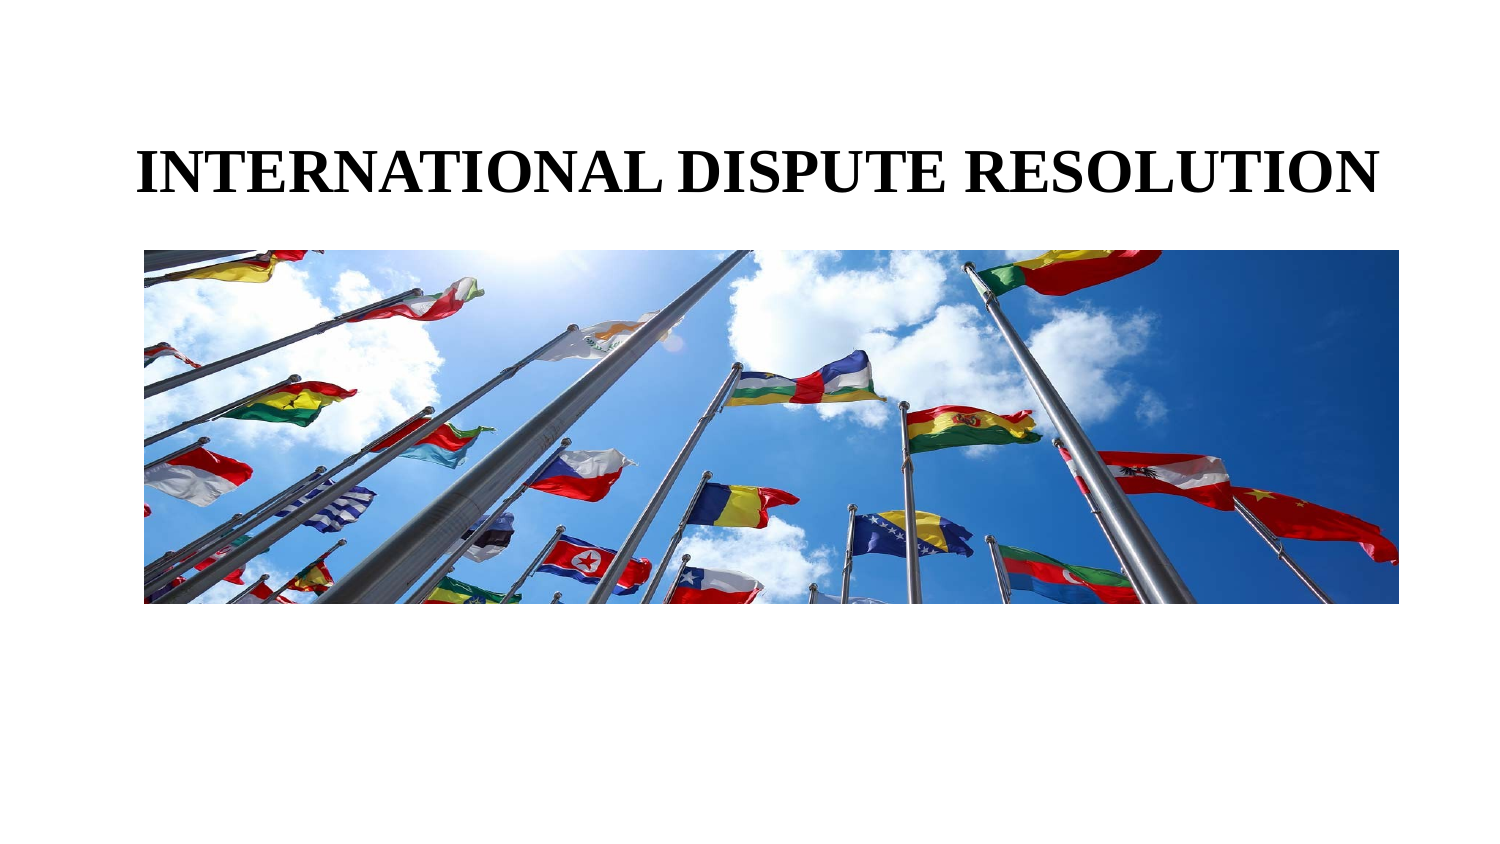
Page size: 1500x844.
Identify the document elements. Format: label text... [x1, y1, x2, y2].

text_box INTERNATIONAL DISPUTE RESOLUTION [80, 95, 1439, 202]
picture [144, 250, 1399, 604]
